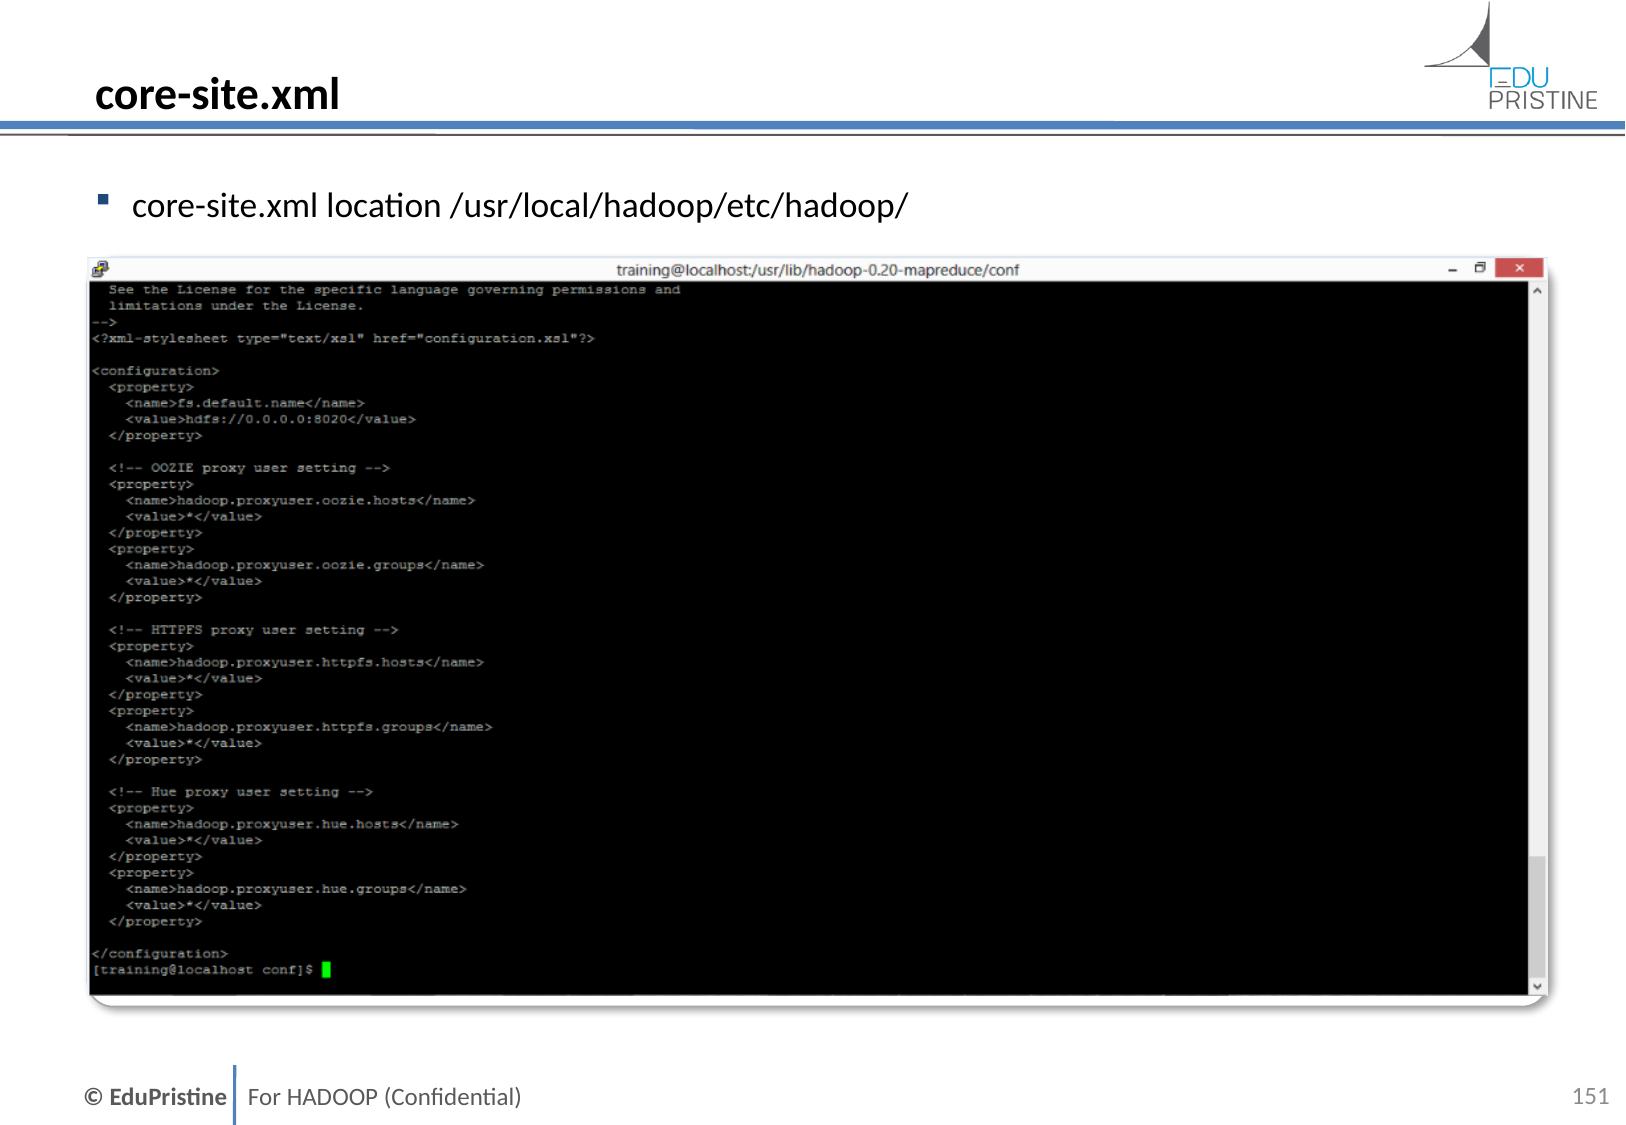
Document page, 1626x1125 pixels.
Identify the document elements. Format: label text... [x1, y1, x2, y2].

picture [1424, 1, 1597, 109]
slide_number 150 [1543, 1065, 1625, 1125]
picture [87, 257, 1549, 996]
title core-site.xml [87, 10, 1416, 126]
list core-site.xml location /usr/local/hadoop/etc/hadoop/ [87, 174, 1550, 257]
